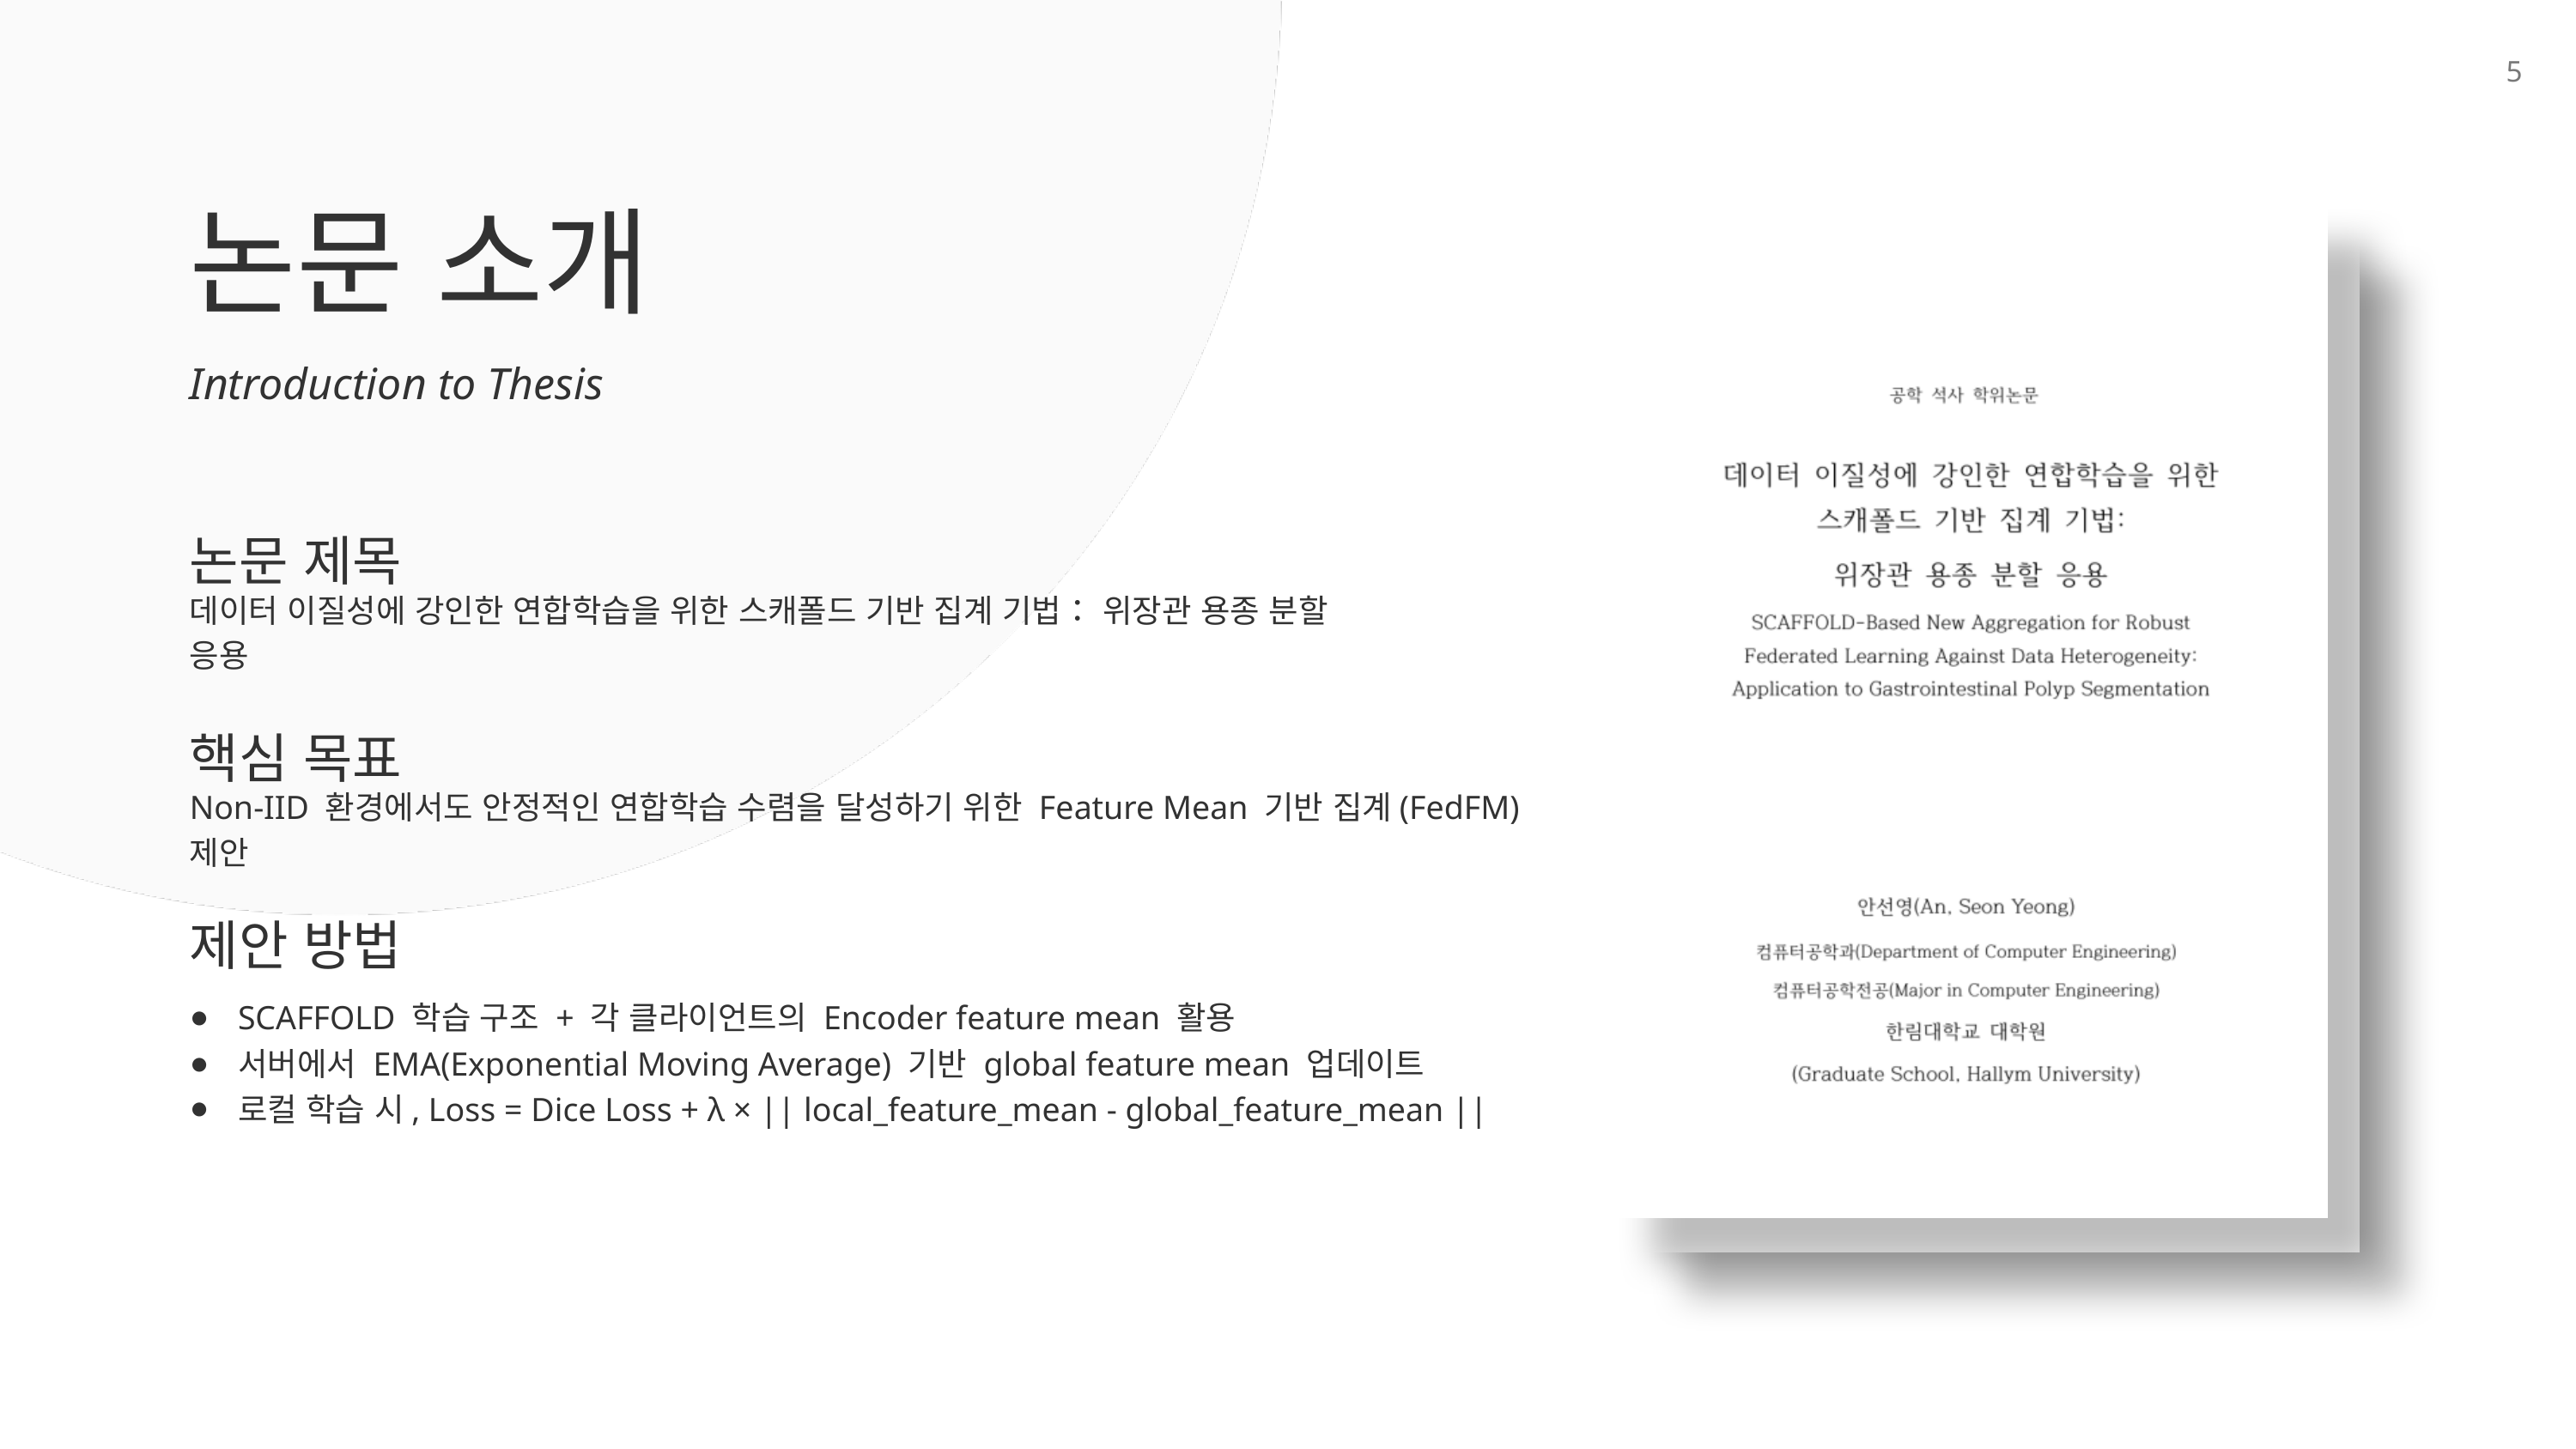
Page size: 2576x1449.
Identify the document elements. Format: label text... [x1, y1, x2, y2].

text_box 5 [2445, 52, 2523, 94]
text_box Non-IID 환경에서도 안정적인 연합학습 수렴을 달성하기 위한 Feature Mean 기반 집계(FedFM) 제안 [1287, 803, 1558, 850]
text_box 데이터 이질성에 강인한 연합학습을 위한 스캐폴드 기반 집계 기법： 위장관 용종 분할 응용 [1287, 606, 1370, 653]
text_box SCAFFOLD 학습 구조 + 각 클라이언트의 Encoder feature mean 활용 [189, 991, 1558, 1037]
text_box 서버에서 EMA(Exponential Moving Average) 기반 global feature mean 업데이트 [189, 1037, 1571, 1082]
picture [1604, 194, 2360, 1252]
text_box 로컬 학습 시, Loss = Dice Loss + λ × || local_feature_mean - global_feature_mean || [189, 1082, 1571, 1129]
picture [0, 0, 1283, 916]
text_box 제안 방법 [189, 923, 974, 977]
